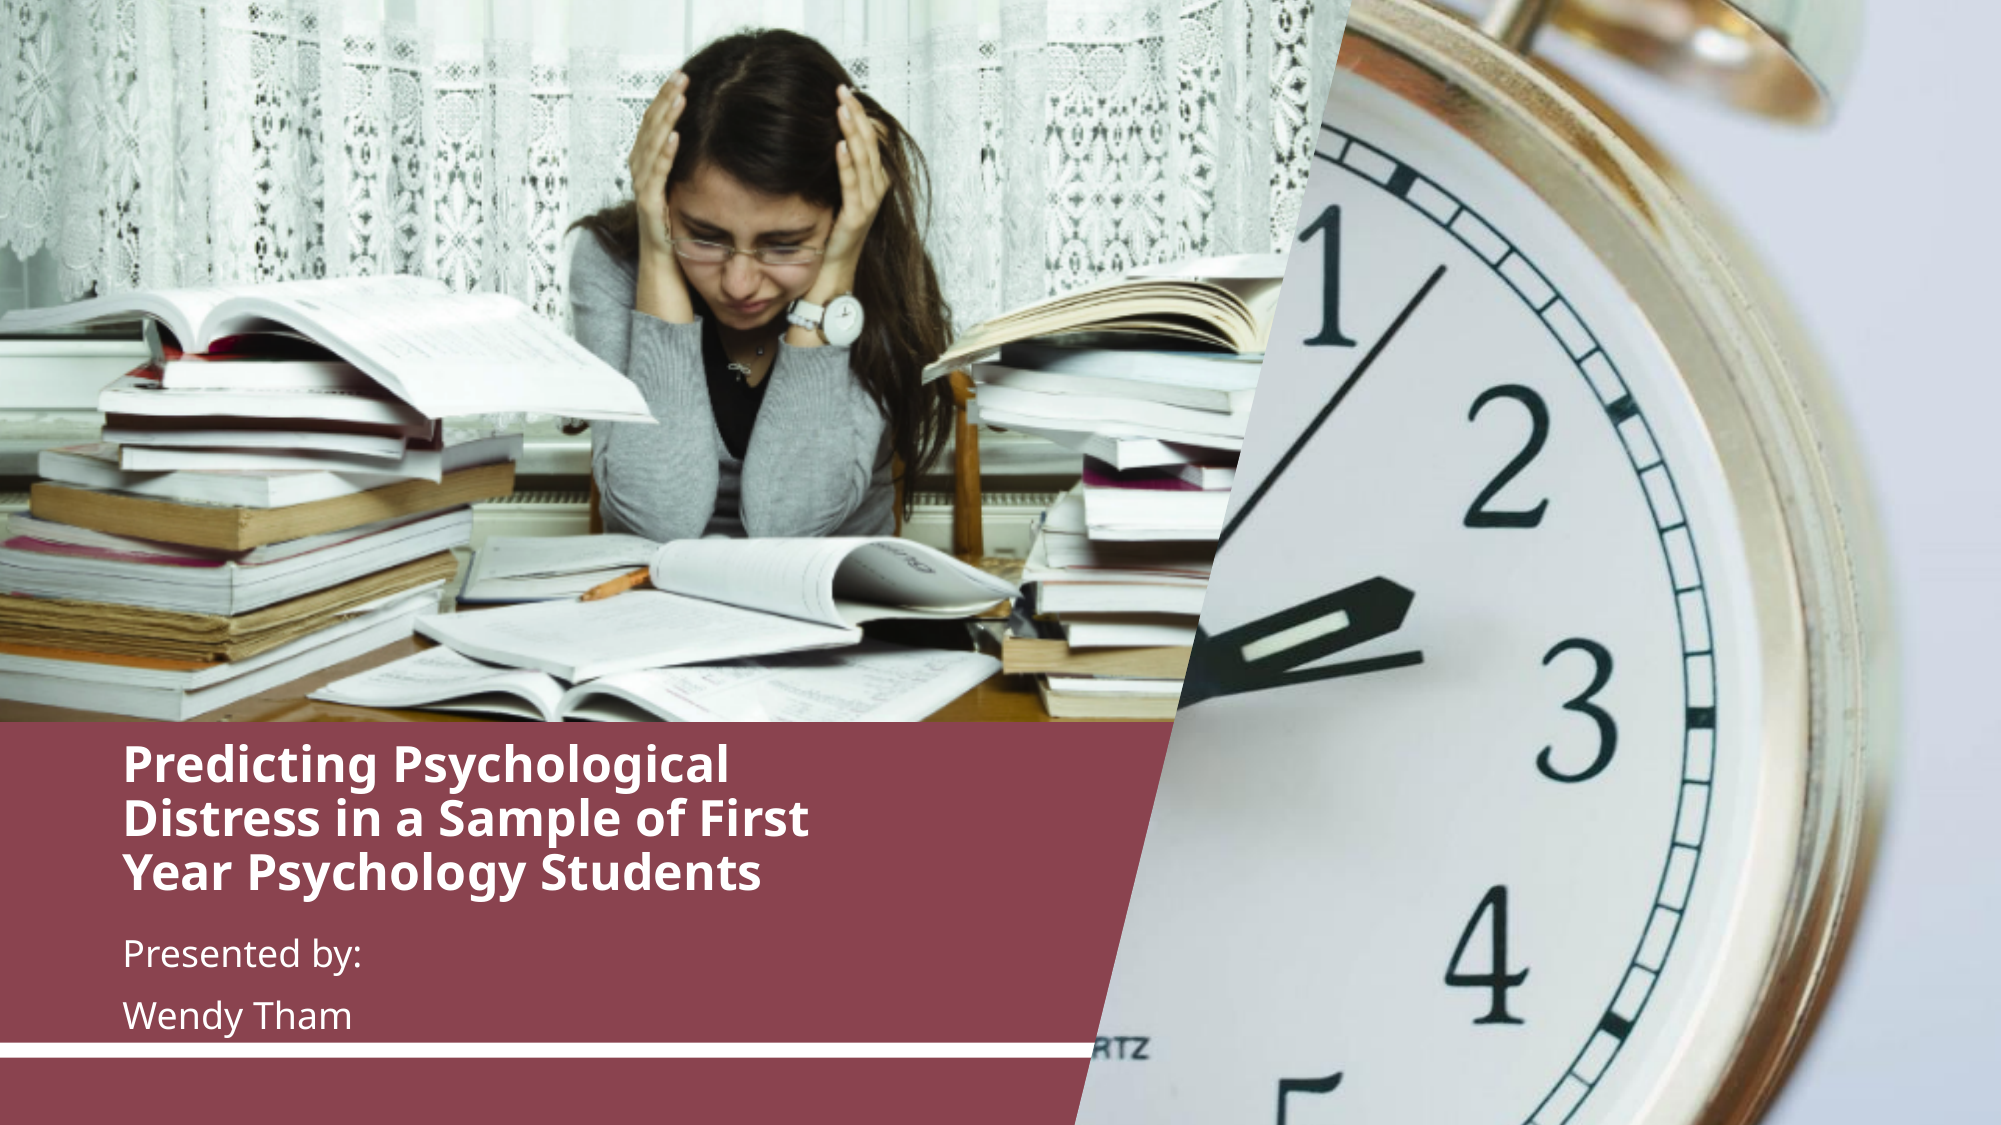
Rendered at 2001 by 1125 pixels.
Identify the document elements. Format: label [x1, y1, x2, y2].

picture [0, 0, 2001, 1125]
text_box [0, 722, 1071, 1125]
